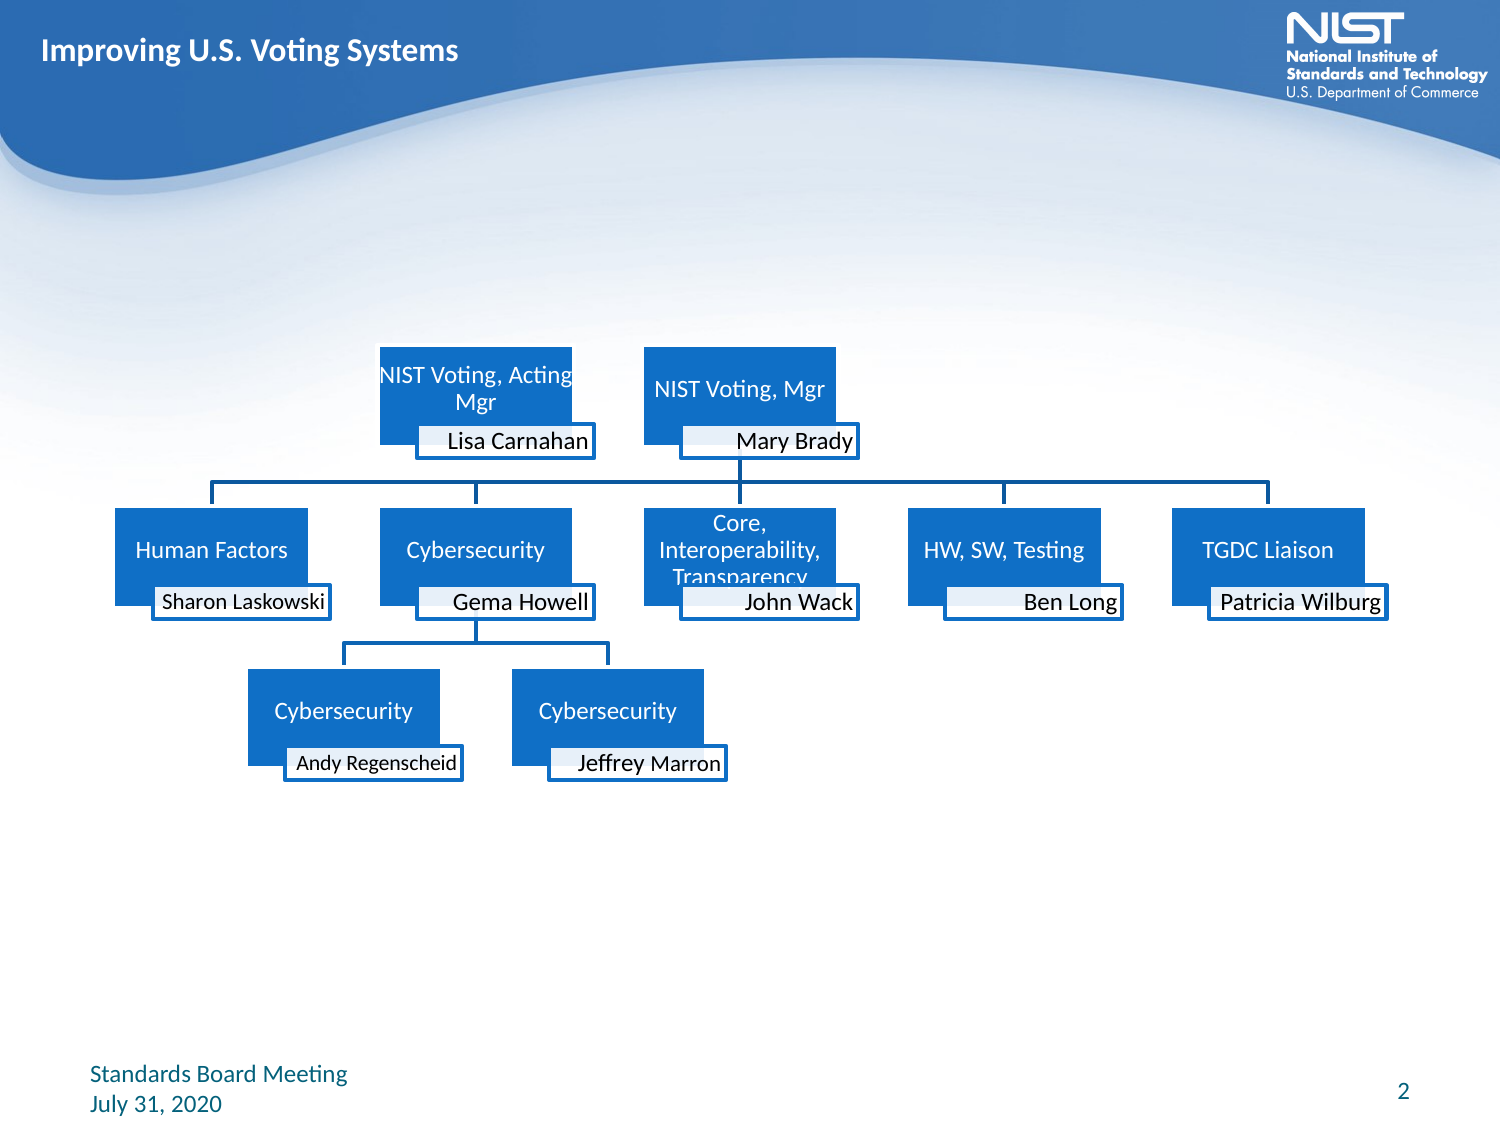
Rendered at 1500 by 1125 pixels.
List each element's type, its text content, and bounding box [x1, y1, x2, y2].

slide_number 2 [1074, 1059, 1425, 1120]
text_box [99, 18, 1401, 1107]
footer Improving U.S. Voting Systems [12, 18, 97, 79]
picture [0, 0, 1500, 1125]
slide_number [75, 1056, 488, 1119]
